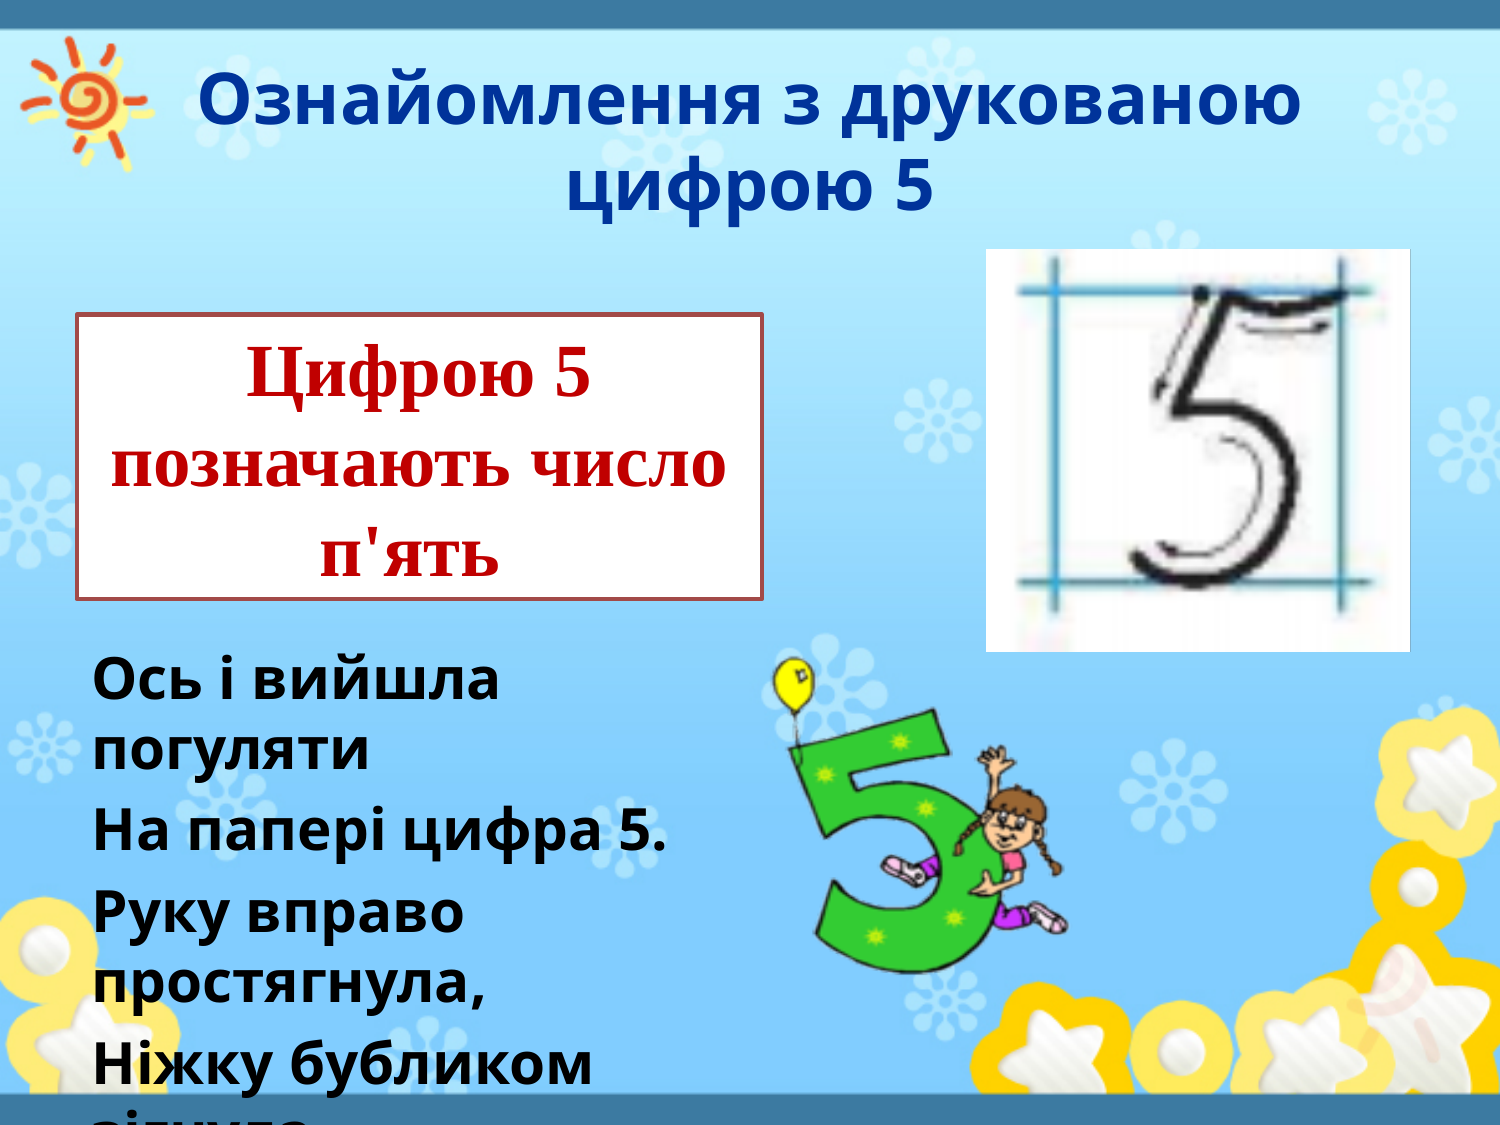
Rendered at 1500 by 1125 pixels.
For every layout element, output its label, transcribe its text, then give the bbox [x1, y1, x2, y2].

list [666, 633, 1129, 989]
text_box Цифрою 5 позначають число п'ять [75, 312, 764, 601]
title Ознайомлення з друкованою цифрою 5 [75, 45, 1425, 233]
list Ось і вийшла погуляти На папері цифра 5. Руку вправо простягнула, Ніжку бубликом зігнула. [76, 633, 669, 1005]
picture [0, 0, 1500, 1125]
